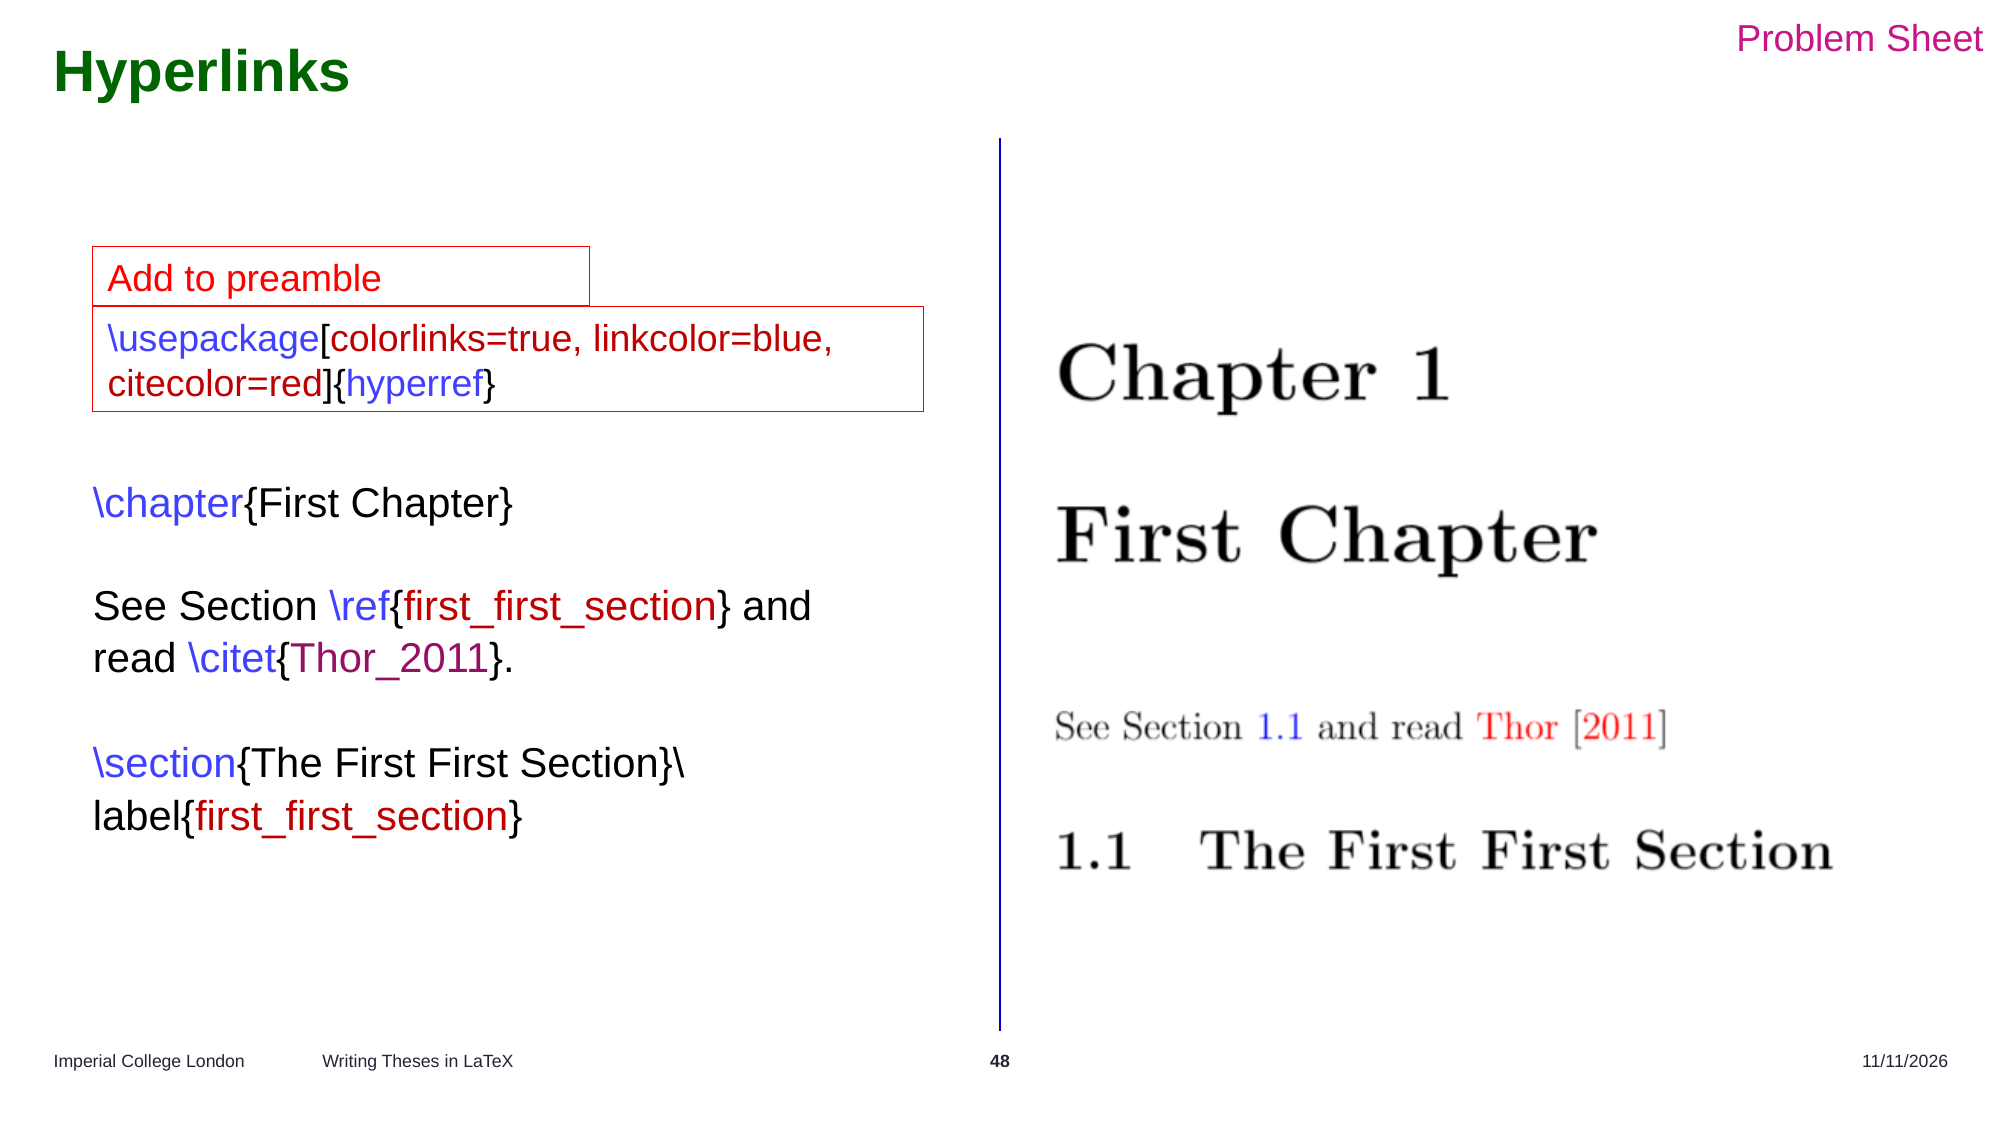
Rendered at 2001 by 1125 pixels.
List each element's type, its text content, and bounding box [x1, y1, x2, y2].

footer Writing Theses in LaTeX [322, 1048, 884, 1072]
text_box Problem Sheet [1721, 6, 2000, 67]
picture [1044, 328, 1850, 887]
list \chapter{First Chapter} See Section \ref{first_first_section} and read \citet{Thor_2011}. \section{The First First Section}\label{first_first_section} [92, 473, 924, 906]
slide_number 48 [973, 1048, 1027, 1072]
title Hyperlinks [53, 41, 1947, 104]
text_box \usepackage[colorlinks=true, linkcolor=blue, citecolor=red]{hyperref} [92, 306, 924, 412]
text_box Add to preamble [92, 246, 590, 306]
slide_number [1745, 1048, 1948, 1072]
